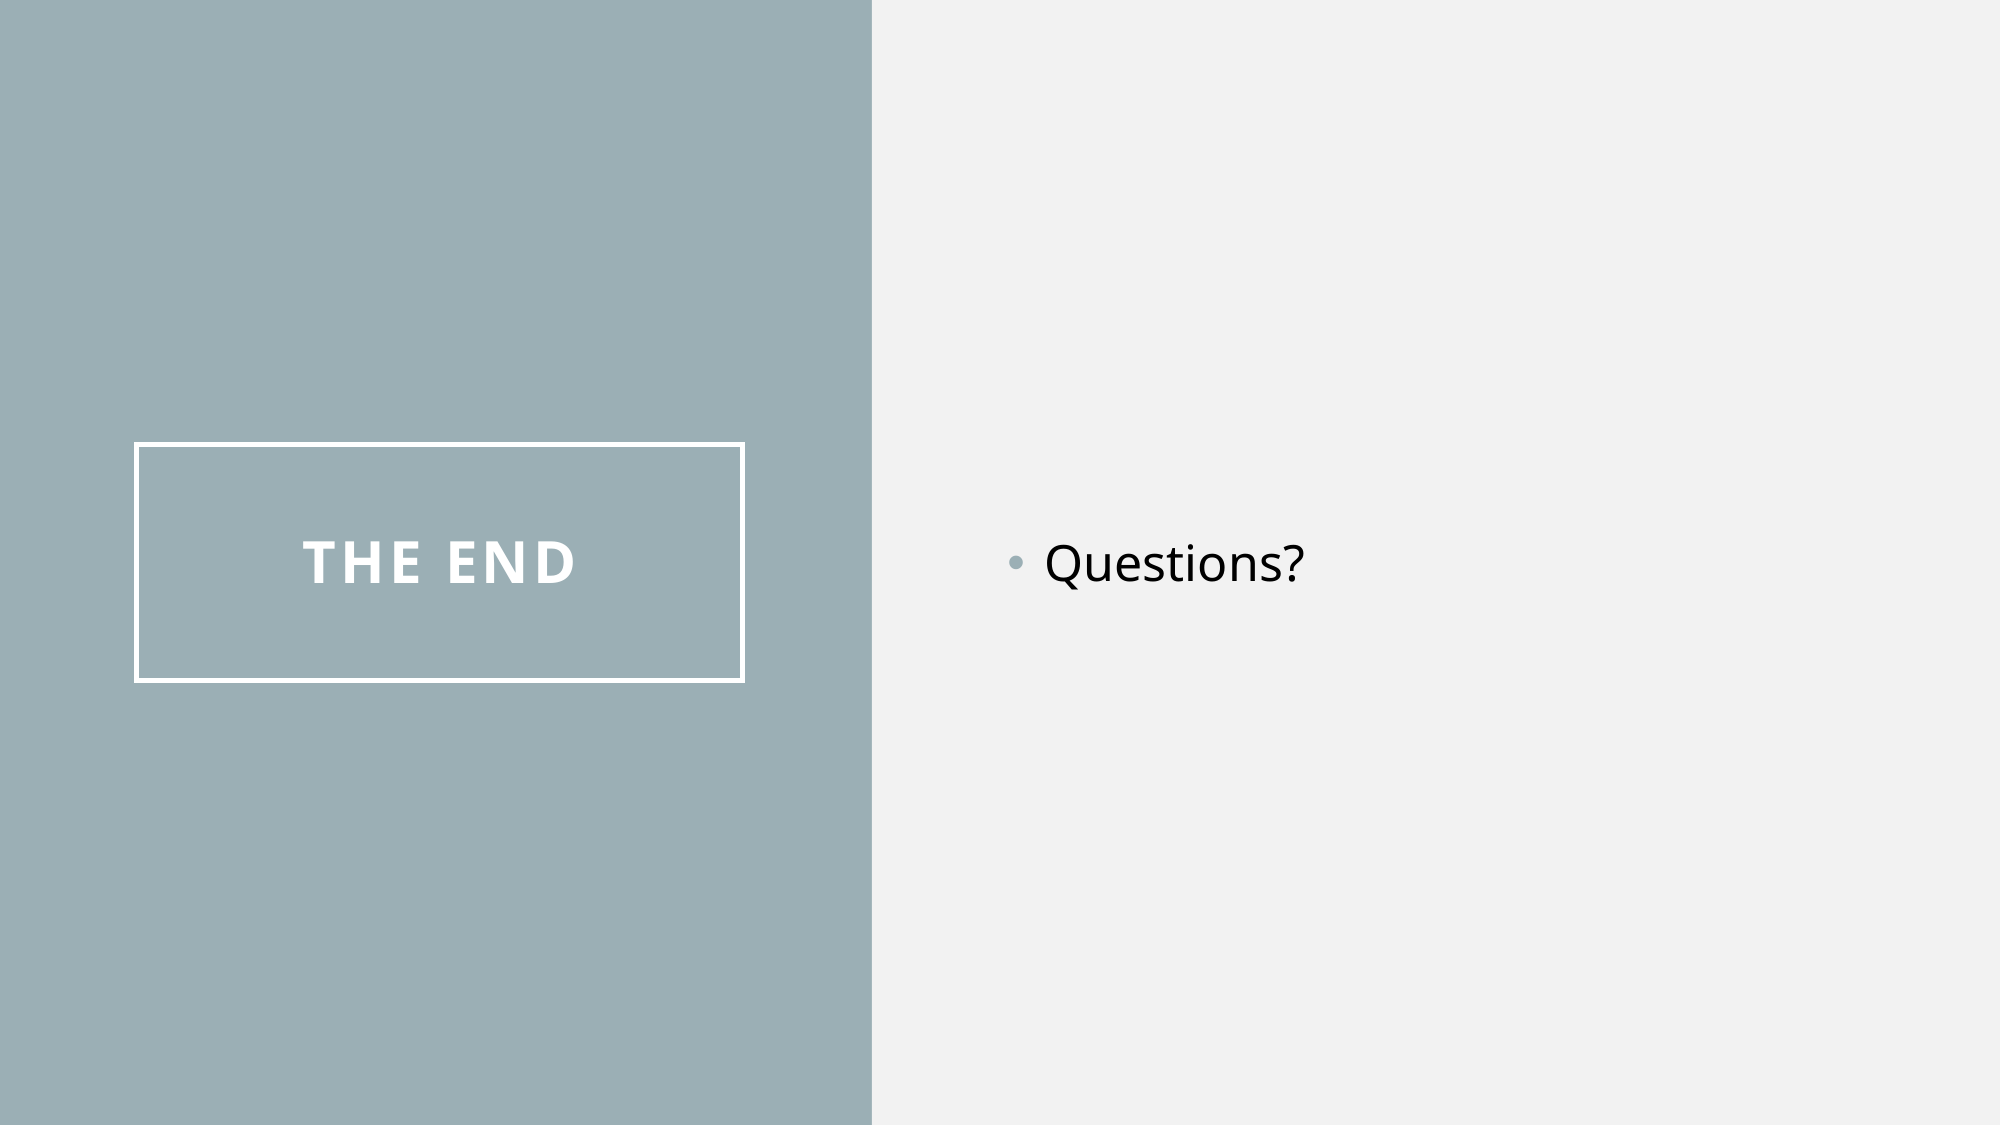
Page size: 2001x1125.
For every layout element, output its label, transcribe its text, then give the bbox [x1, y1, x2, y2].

text_box [871, 0, 2000, 1125]
list Questions? [992, 131, 1880, 994]
title The End [134, 442, 745, 683]
